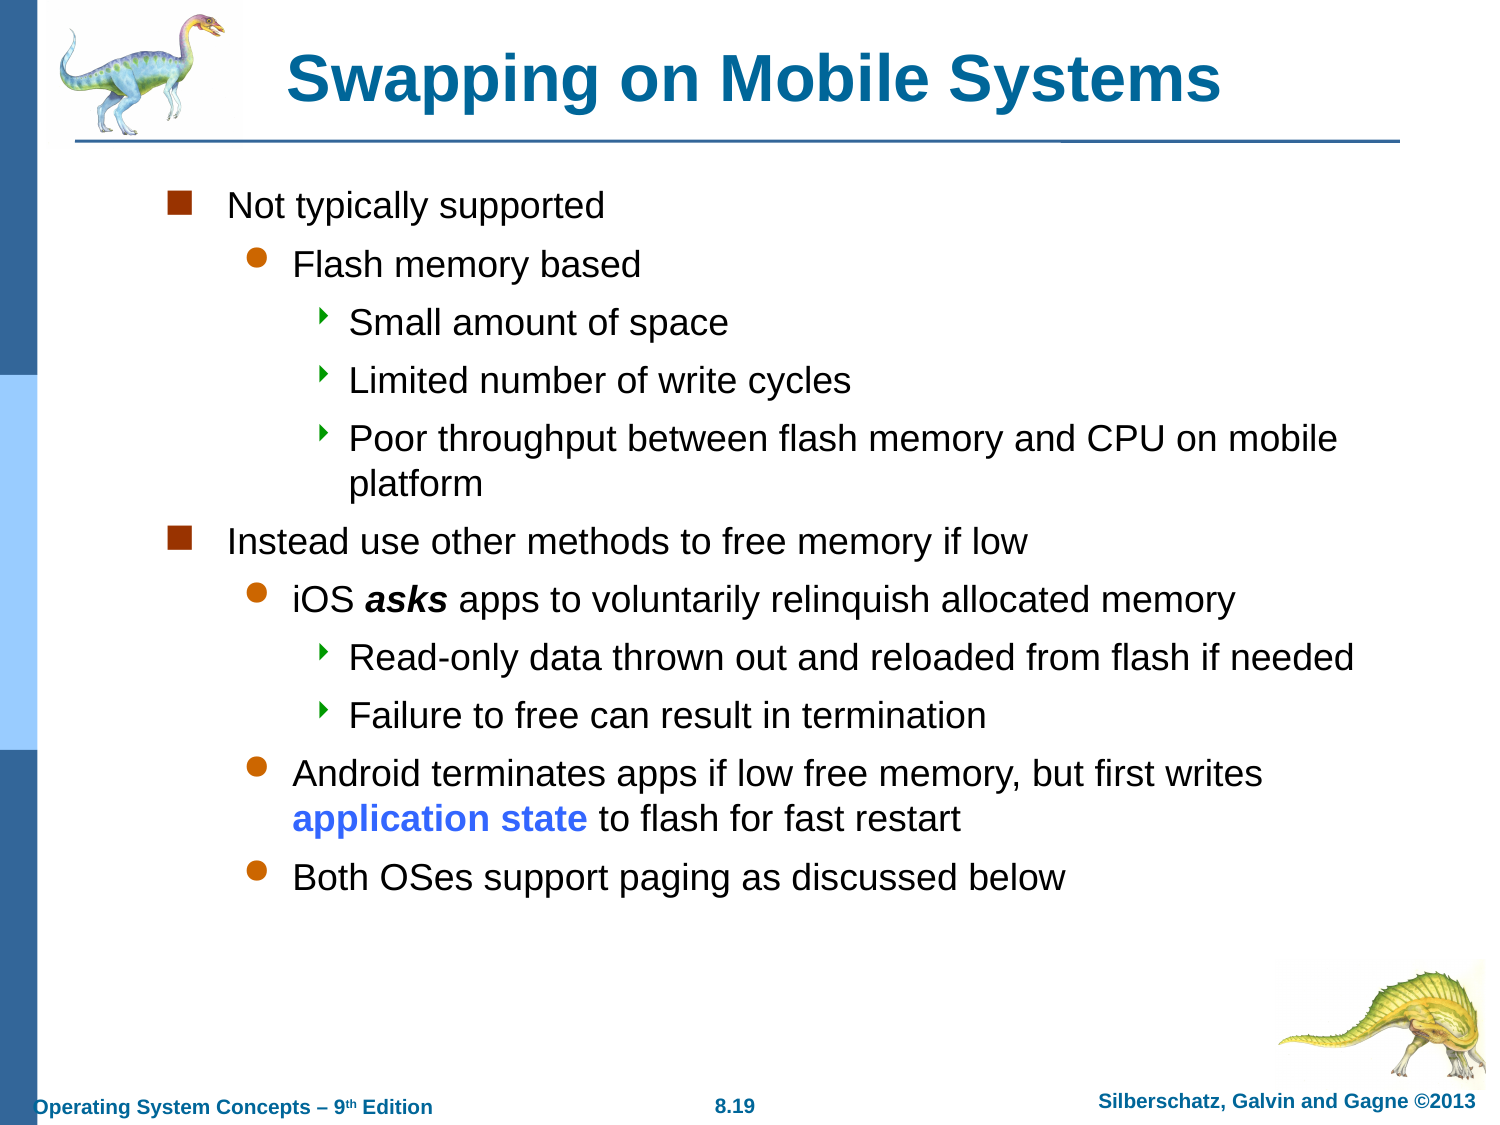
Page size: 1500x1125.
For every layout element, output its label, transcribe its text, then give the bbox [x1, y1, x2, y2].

title Swapping on Mobile Systems [80, 27, 1431, 122]
list Not typically supported Flash memory based Small amount of space Limited number of write cycles Poor throughput between flash memory and CPU on mobile platform Instead use other methods to free memory if low iOS asks apps to voluntarily relinquish allocated memory Read-only data thrown out and reloaded from flash if needed Failure to free can result in termination Android terminates apps if low free memory, but first writes application state to flash for fast restart Both OSes support paging as discussed below [155, 173, 1423, 984]
picture [1275, 959, 1486, 1090]
picture [46, 0, 243, 149]
